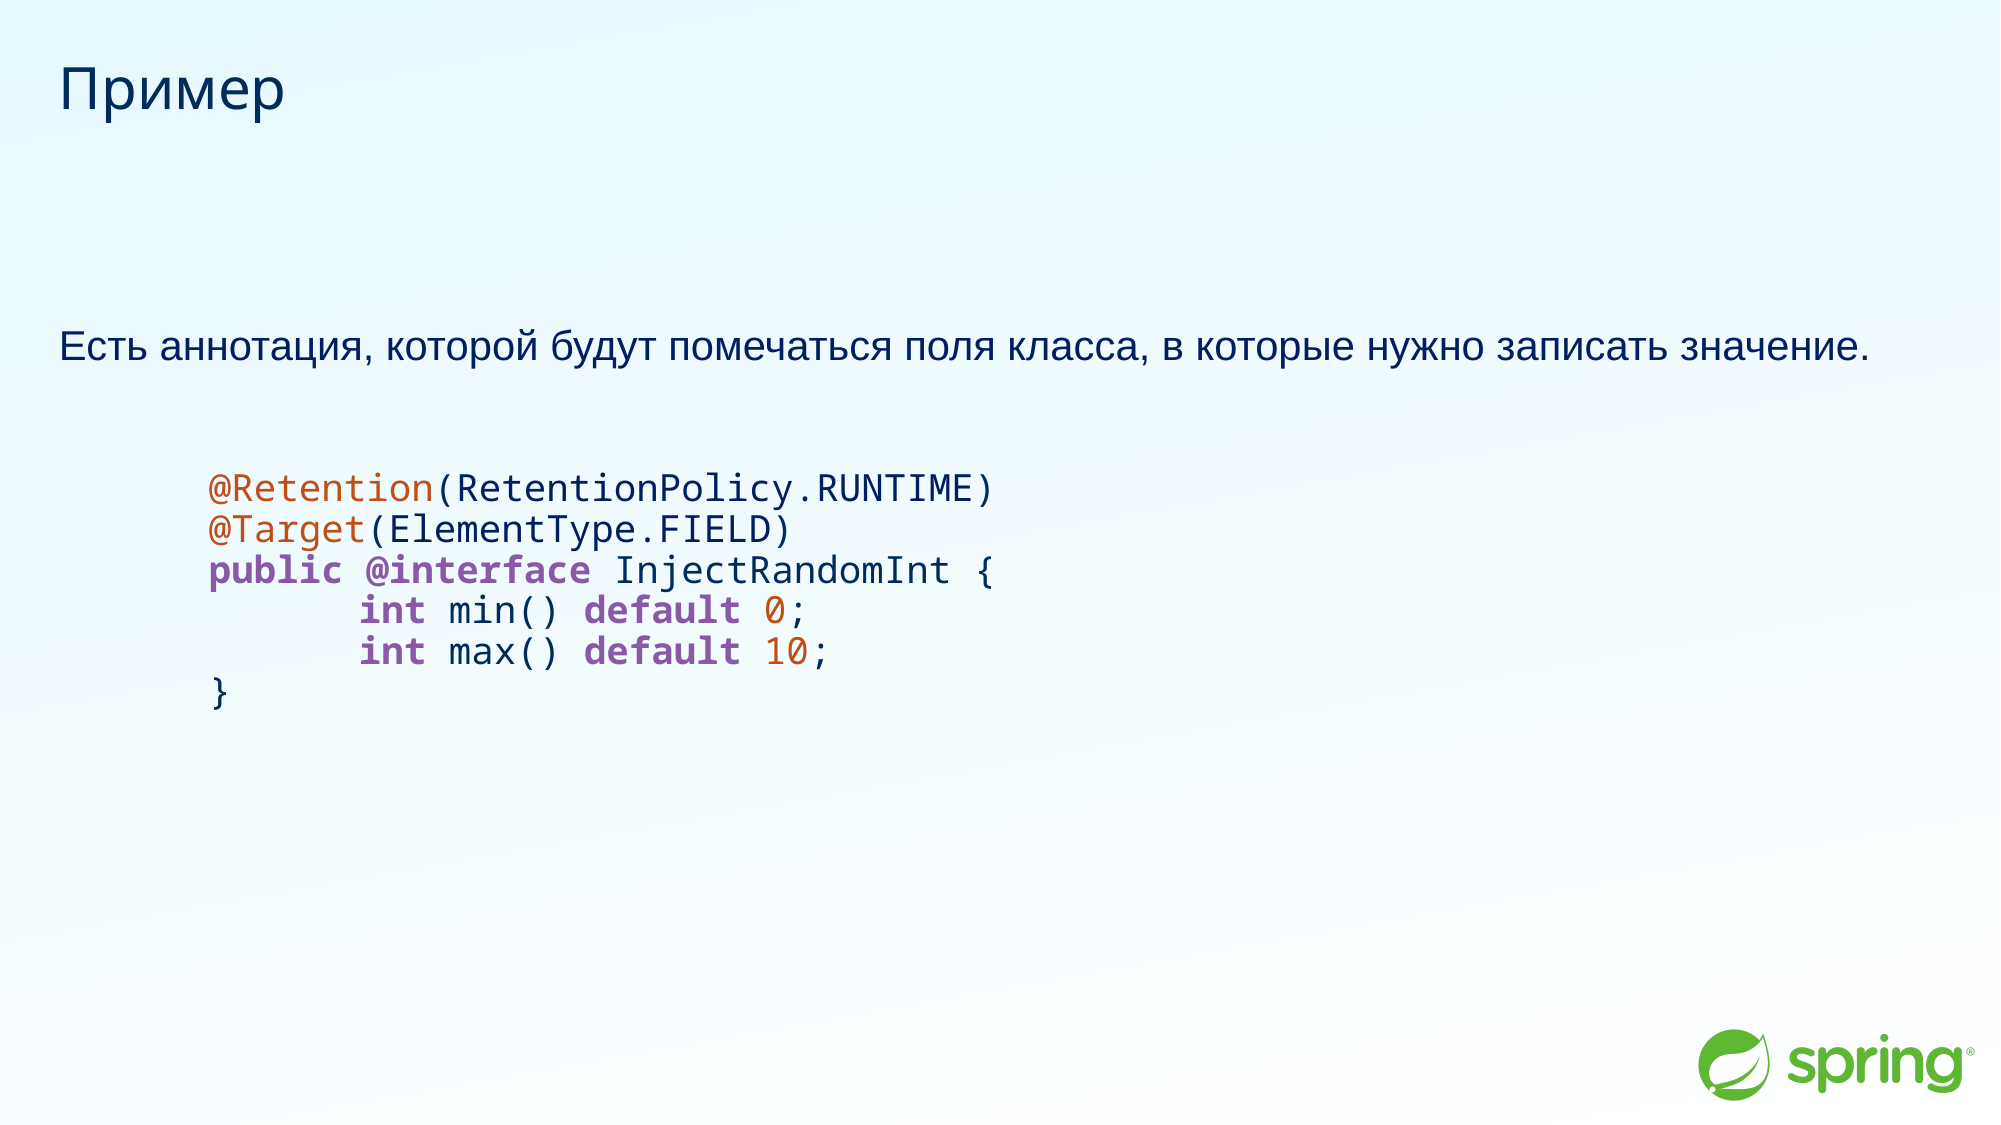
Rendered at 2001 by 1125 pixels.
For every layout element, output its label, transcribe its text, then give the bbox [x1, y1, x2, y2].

title Пример [58, 59, 704, 266]
list Есть аннотация, которой будут помечаться поля класса, в которые нужно записать значение. @Retention(RetentionPolicy.RUNTIME) @Target(ElementType.FIELD) public @interface InjectRandomInt { int min() default 0; int max() default 10; } [59, 324, 1942, 1065]
picture [1657, 944, 2000, 1125]
